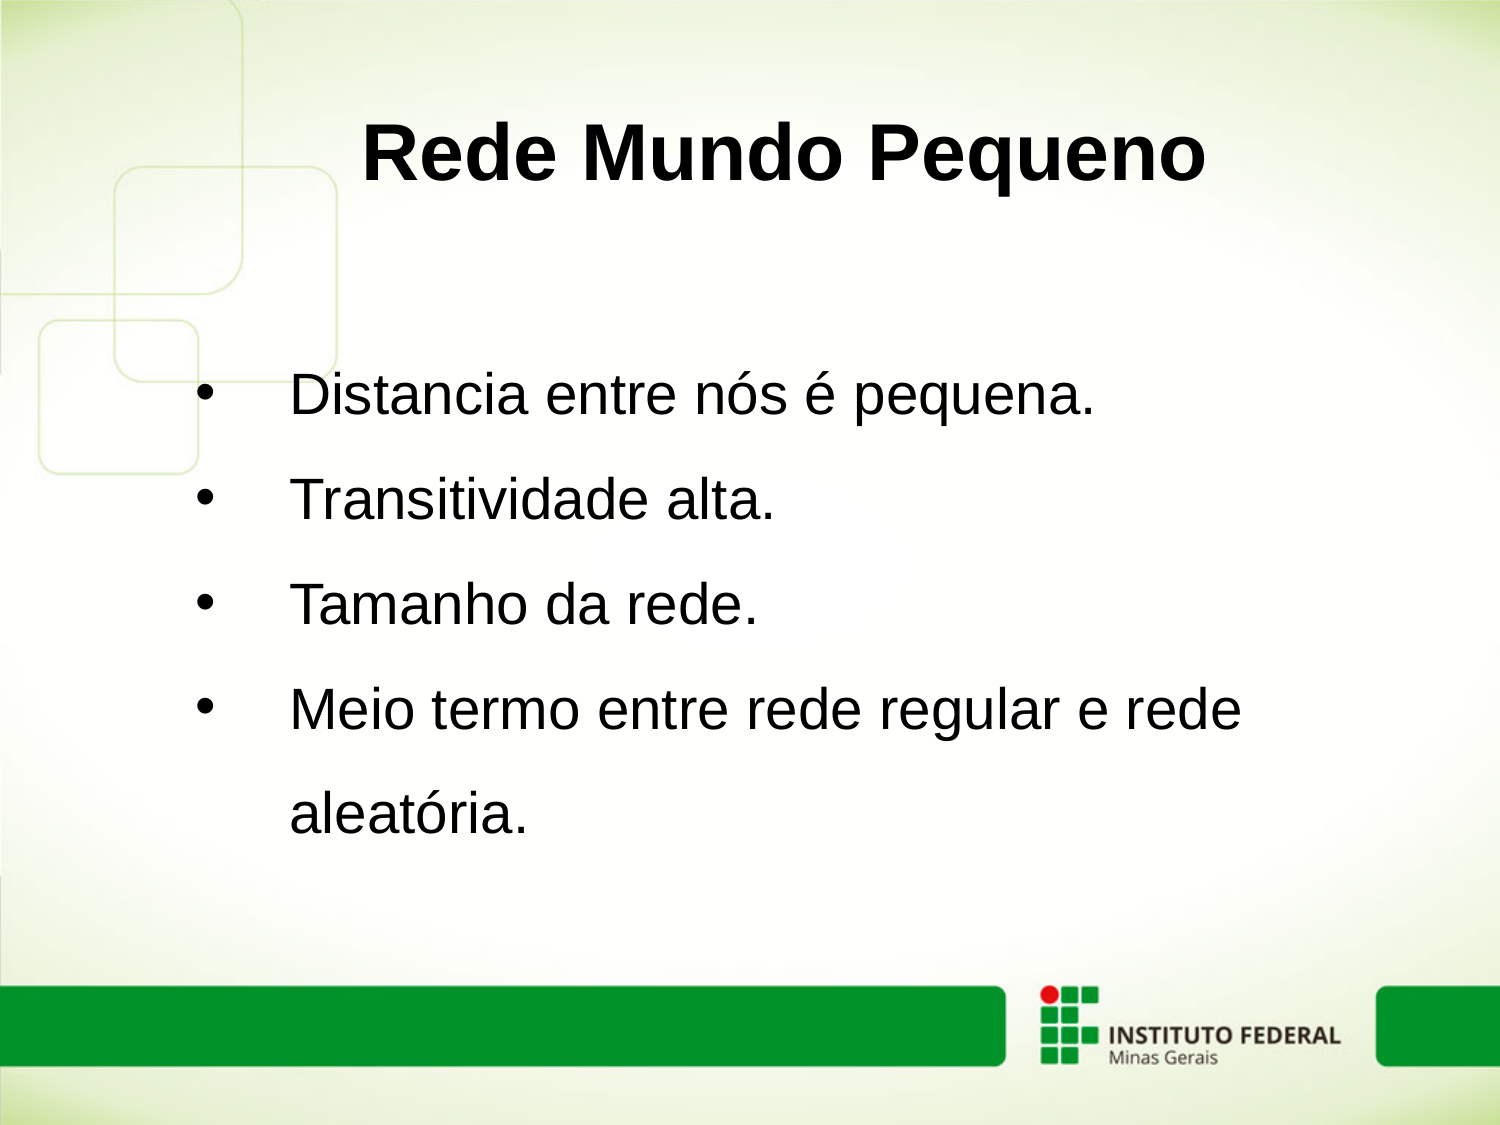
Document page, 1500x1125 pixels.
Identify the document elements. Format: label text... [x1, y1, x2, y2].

text_box Distancia entre nós é pequena. Transitividade alta. Tamanho da rede. Meio termo entre rede regular e rede aleatória. [180, 290, 1468, 1012]
picture [0, 0, 1500, 1125]
title Rede Mundo Pequeno [312, 54, 1258, 243]
